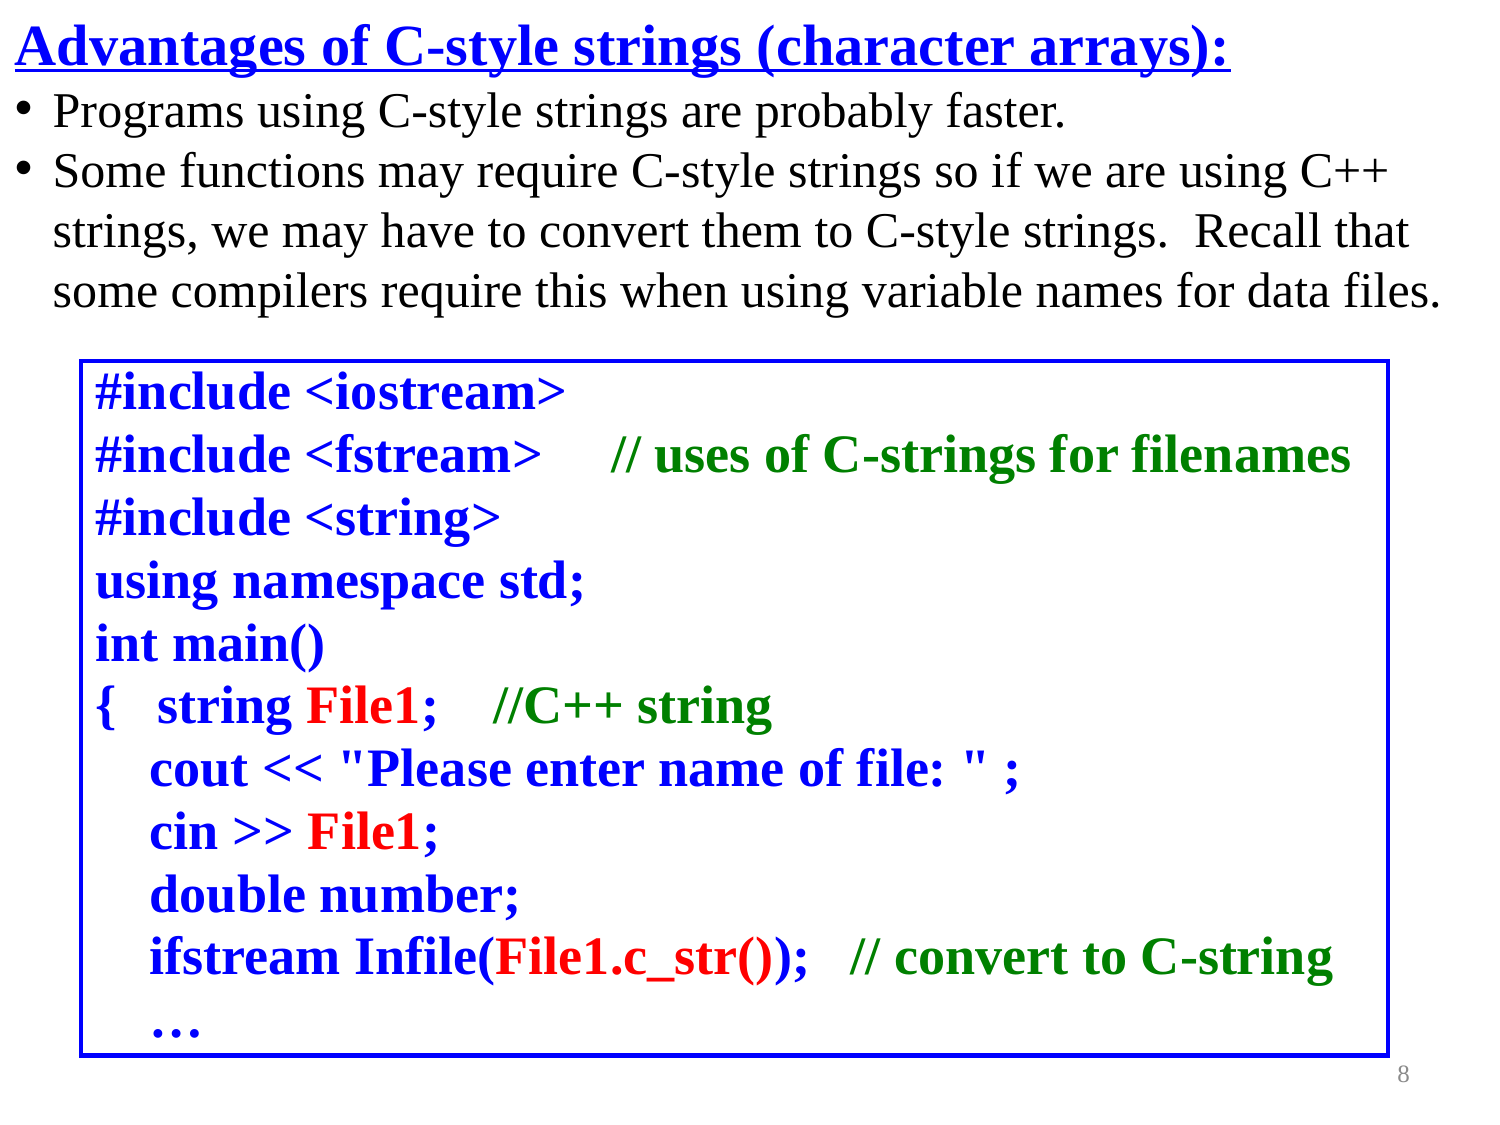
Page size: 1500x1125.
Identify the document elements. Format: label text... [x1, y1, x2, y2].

text_box #include <iostream> #include <fstream> // uses of C-strings for filenames #include <string> using namespace std; int main() { string File1; //C++ string cout << "Please enter name of file: " ; cin >> File1; double number; ifstream Infile(File1.c_str()); // convert to C-string … [80, 360, 1388, 1056]
text_box Advantages of C-style strings (character arrays): Programs using C-style strings are probably faster. Some functions may require C-style strings so if we are using C++ strings, we may have to convert them to C-style strings. Recall that some compilers require this when using variable names for data files. [0, 0, 1500, 325]
slide_number 8 [1074, 1042, 1425, 1103]
